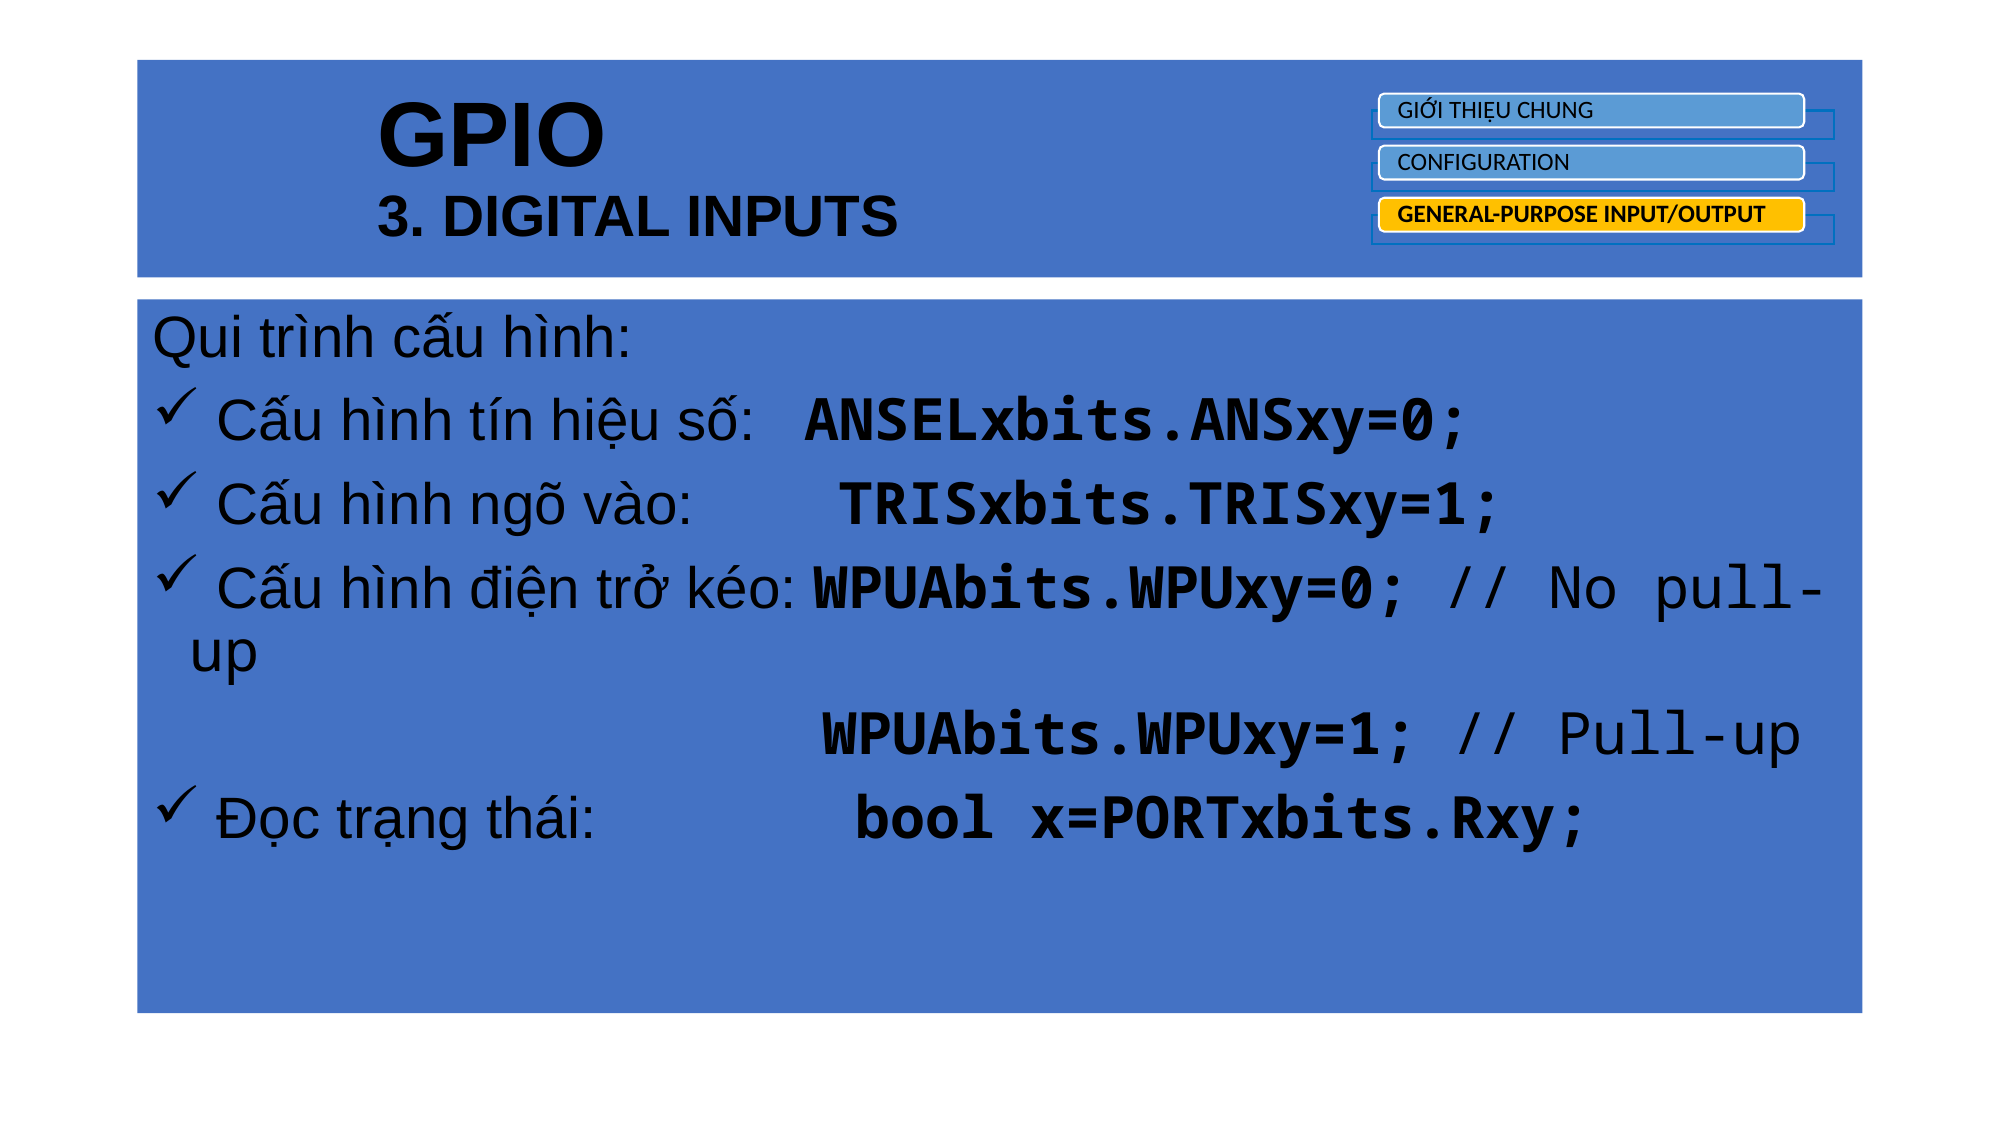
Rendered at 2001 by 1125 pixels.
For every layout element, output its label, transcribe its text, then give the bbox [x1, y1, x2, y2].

title GPIO 3. DIGITAL INPUTS [137, 59, 1863, 278]
list Qui trình cấu hình: Cấu hình tín hiệu số: ANSELxbits.ANSxy=0; Cấu hình ngõ vào: TRISxbits.TRISxy=1; Cấu hình điện trở kéo: WPUAbits.WPUxy=0; // No pull-up WPUAbits.WPUxy=1; // Pull-up Đọc trạng thái: bool x=PORTxbits.Rxy; [137, 299, 1863, 1014]
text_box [1371, 93, 1835, 244]
